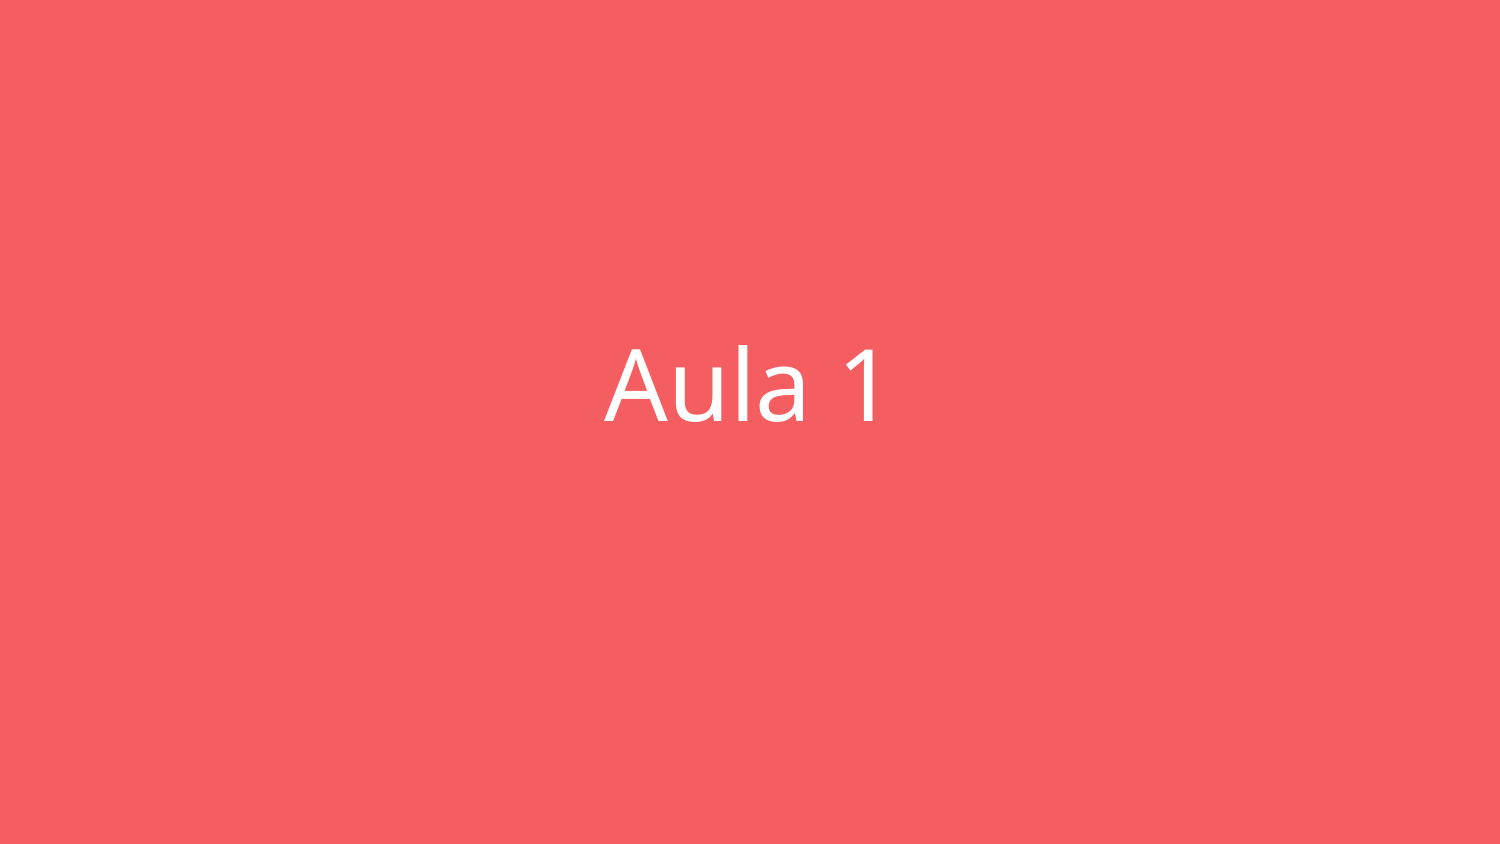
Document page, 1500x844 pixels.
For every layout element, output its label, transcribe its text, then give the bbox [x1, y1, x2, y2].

title Aula 1 [83, 233, 1417, 529]
